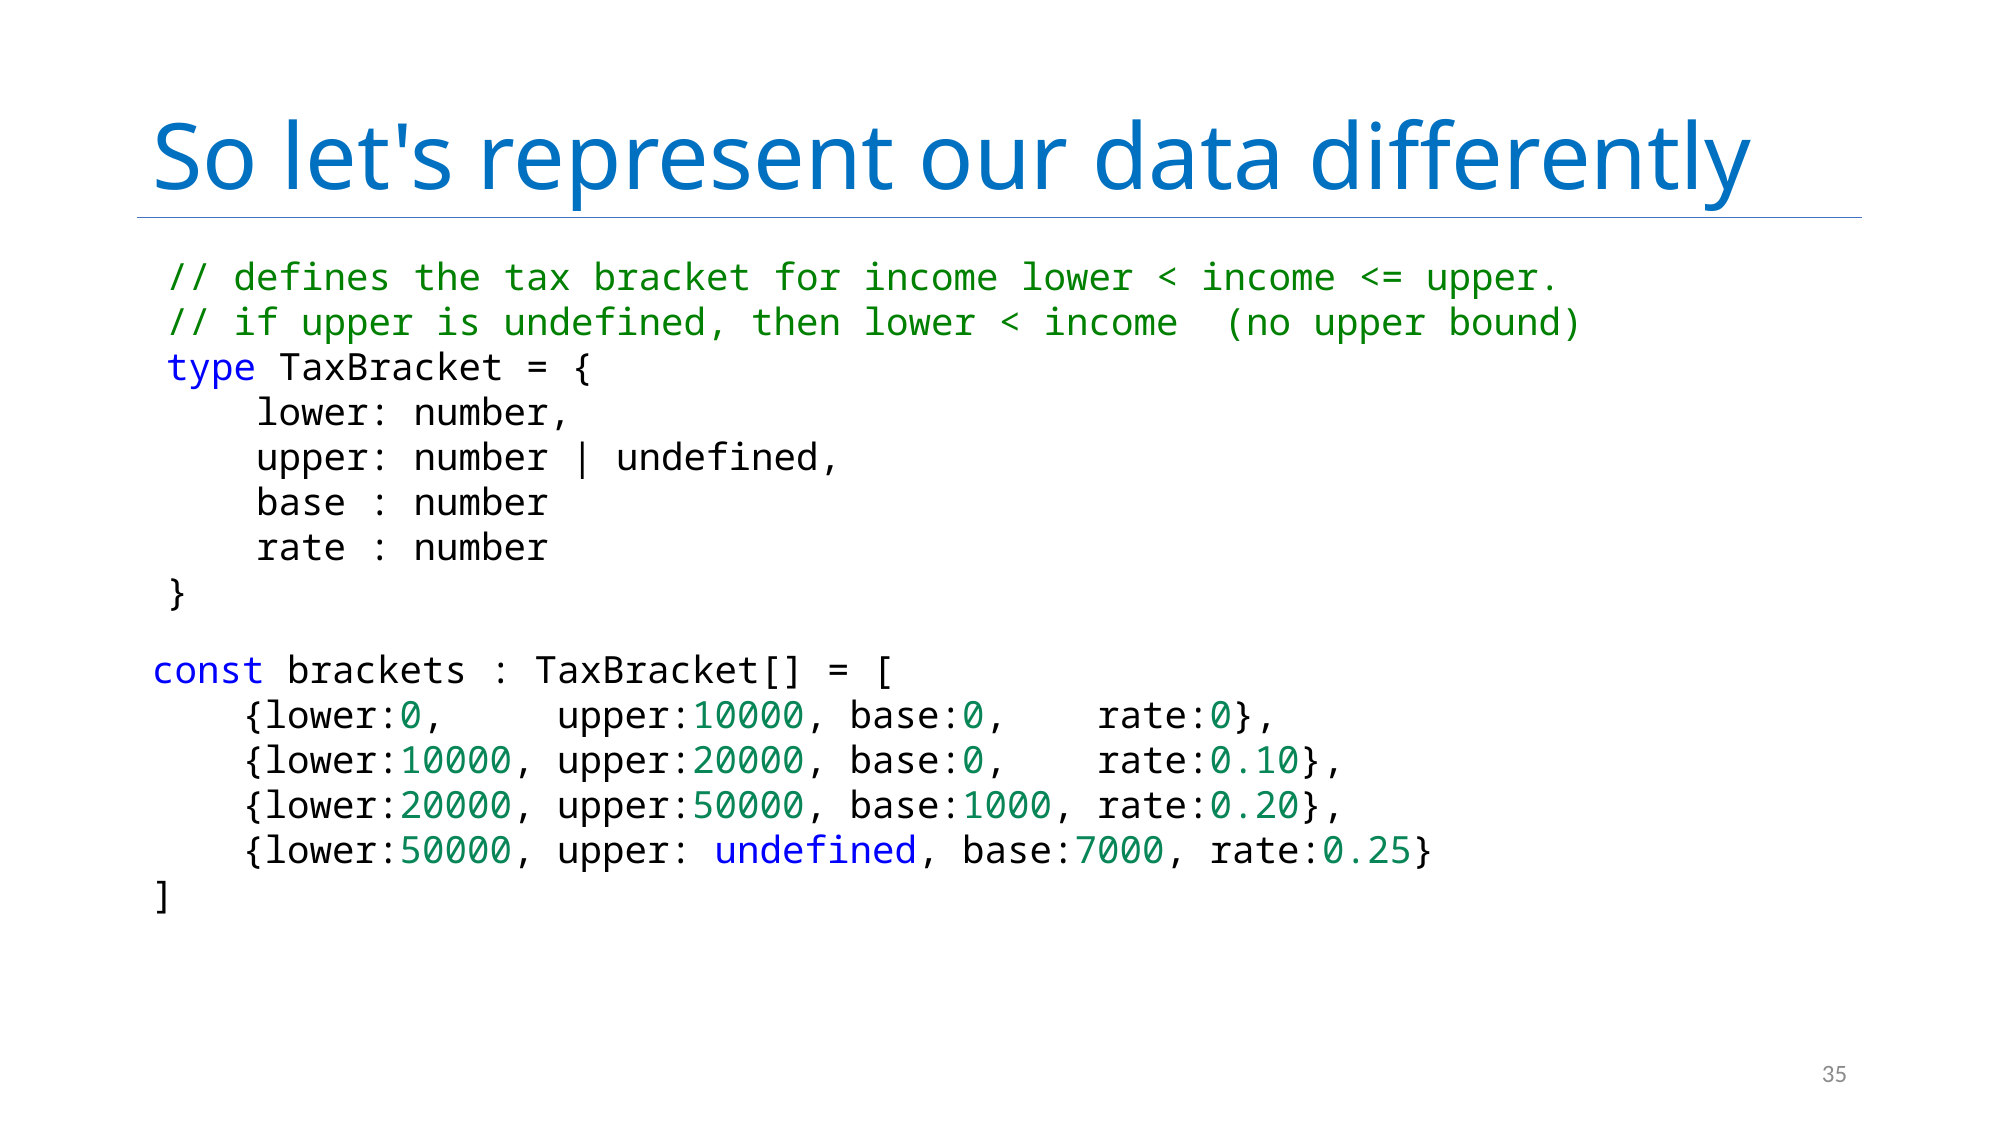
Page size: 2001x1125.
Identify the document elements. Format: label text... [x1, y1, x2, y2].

title So let's represent our data differently [137, 0, 1863, 218]
text_box // defines the tax bracket for income lower < income <= upper. // if upper is undefined, then lower < income (no upper bound) type TaxBracket = { lower: number, upper: number | undefined, base : number rate : number } [151, 246, 1652, 711]
slide_number 35 [1412, 1042, 1863, 1103]
text_box const brackets : TaxBracket[] = [ {lower:0, upper:10000, base:0, rate:0}, {lower:10000, upper:20000, base:0, rate:0.10}, {lower:20000, upper:50000, base:1000, rate:0.20}, {lower:50000, upper: undefined, base:7000, rate:0.25} ] [137, 638, 1451, 924]
